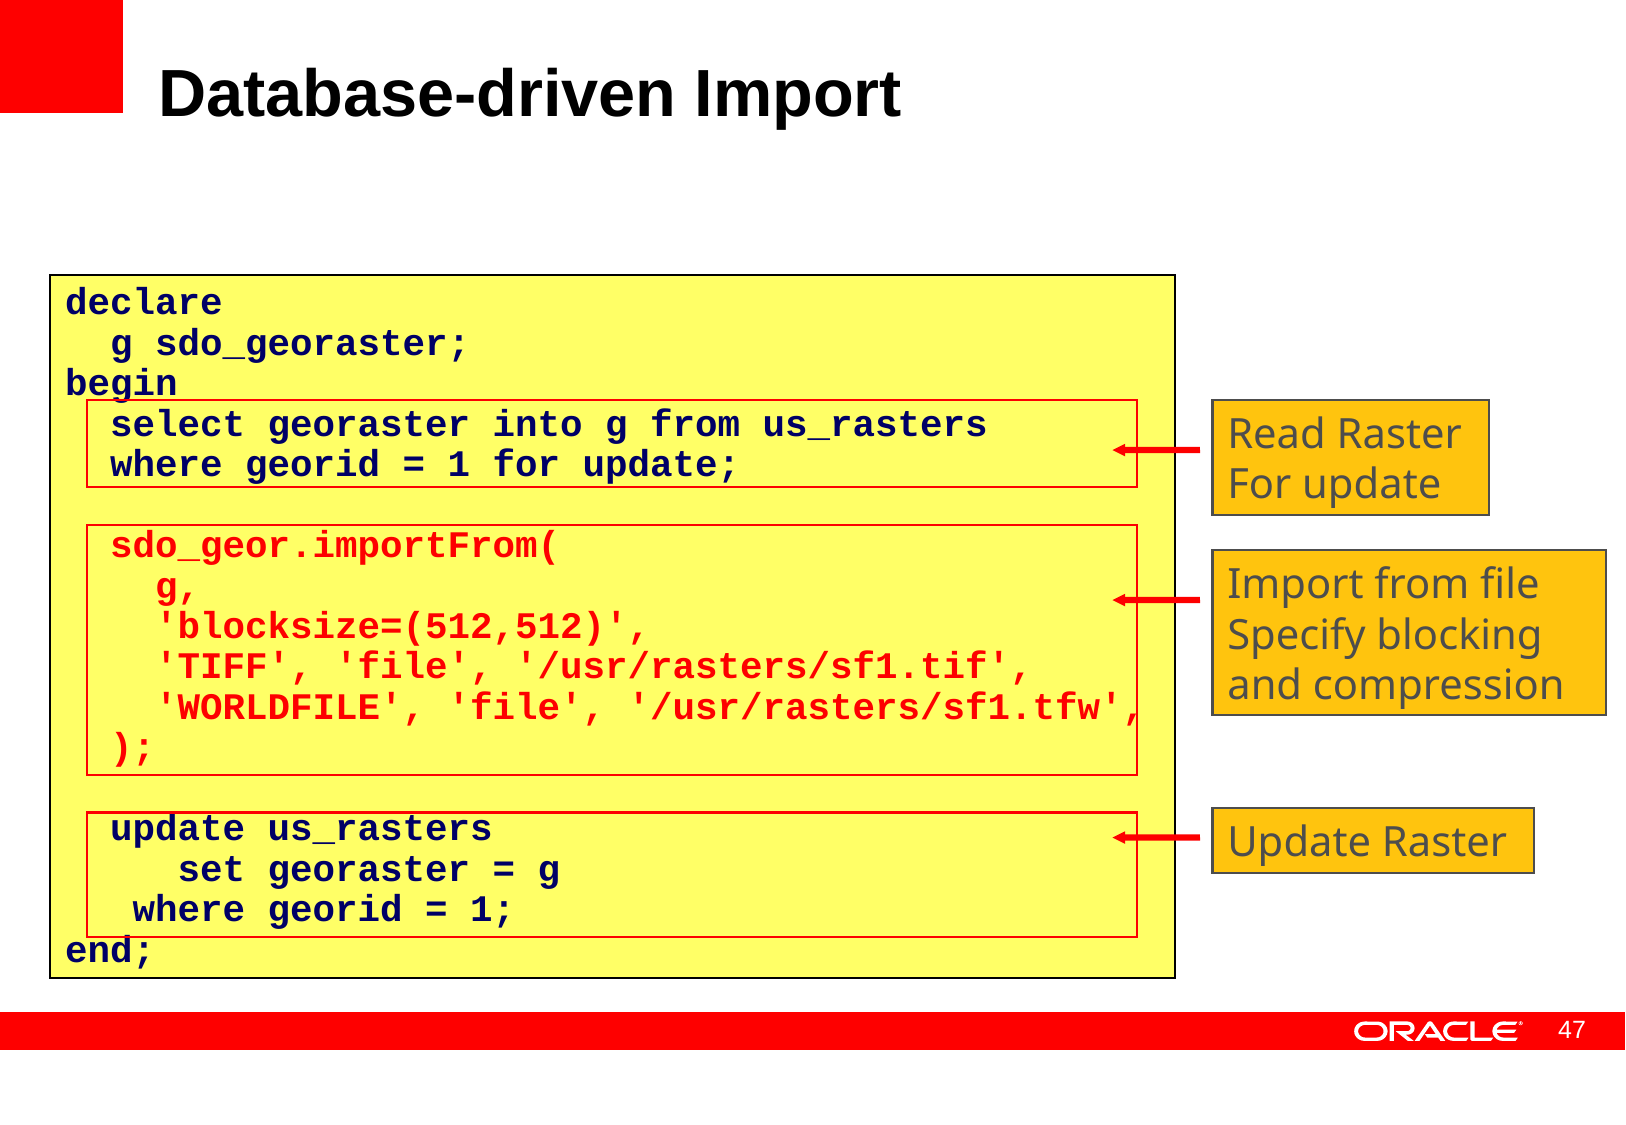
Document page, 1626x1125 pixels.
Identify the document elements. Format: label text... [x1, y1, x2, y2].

text_box [1112, 833, 1201, 842]
text_box Import from file Specify blocking and compression [1212, 549, 1606, 715]
text_box [87, 525, 1138, 775]
picture [0, 0, 123, 113]
text_box declare g sdo_georaster; begin select georaster into g from us_rasters where georid = 1 for update; sdo_geor.importFrom( g, 'blocksize=(512,512)', 'TIFF', 'file', '/usr/rasters/sf1.tif', 'WORLDFILE', 'file', '/usr/rasters/sf1.tfw', ); update us_rasters set georaster = g where georid = 1; end; [49, 275, 1175, 978]
picture [0, 1012, 1625, 1050]
text_box [87, 812, 1138, 938]
text_box Read Raster For update [1212, 399, 1490, 515]
title Database-driven Import [157, 49, 1506, 205]
text_box [1112, 445, 1201, 455]
text_box [87, 399, 1138, 488]
text_box Update Raster [1212, 807, 1534, 873]
text_box [1112, 595, 1201, 605]
